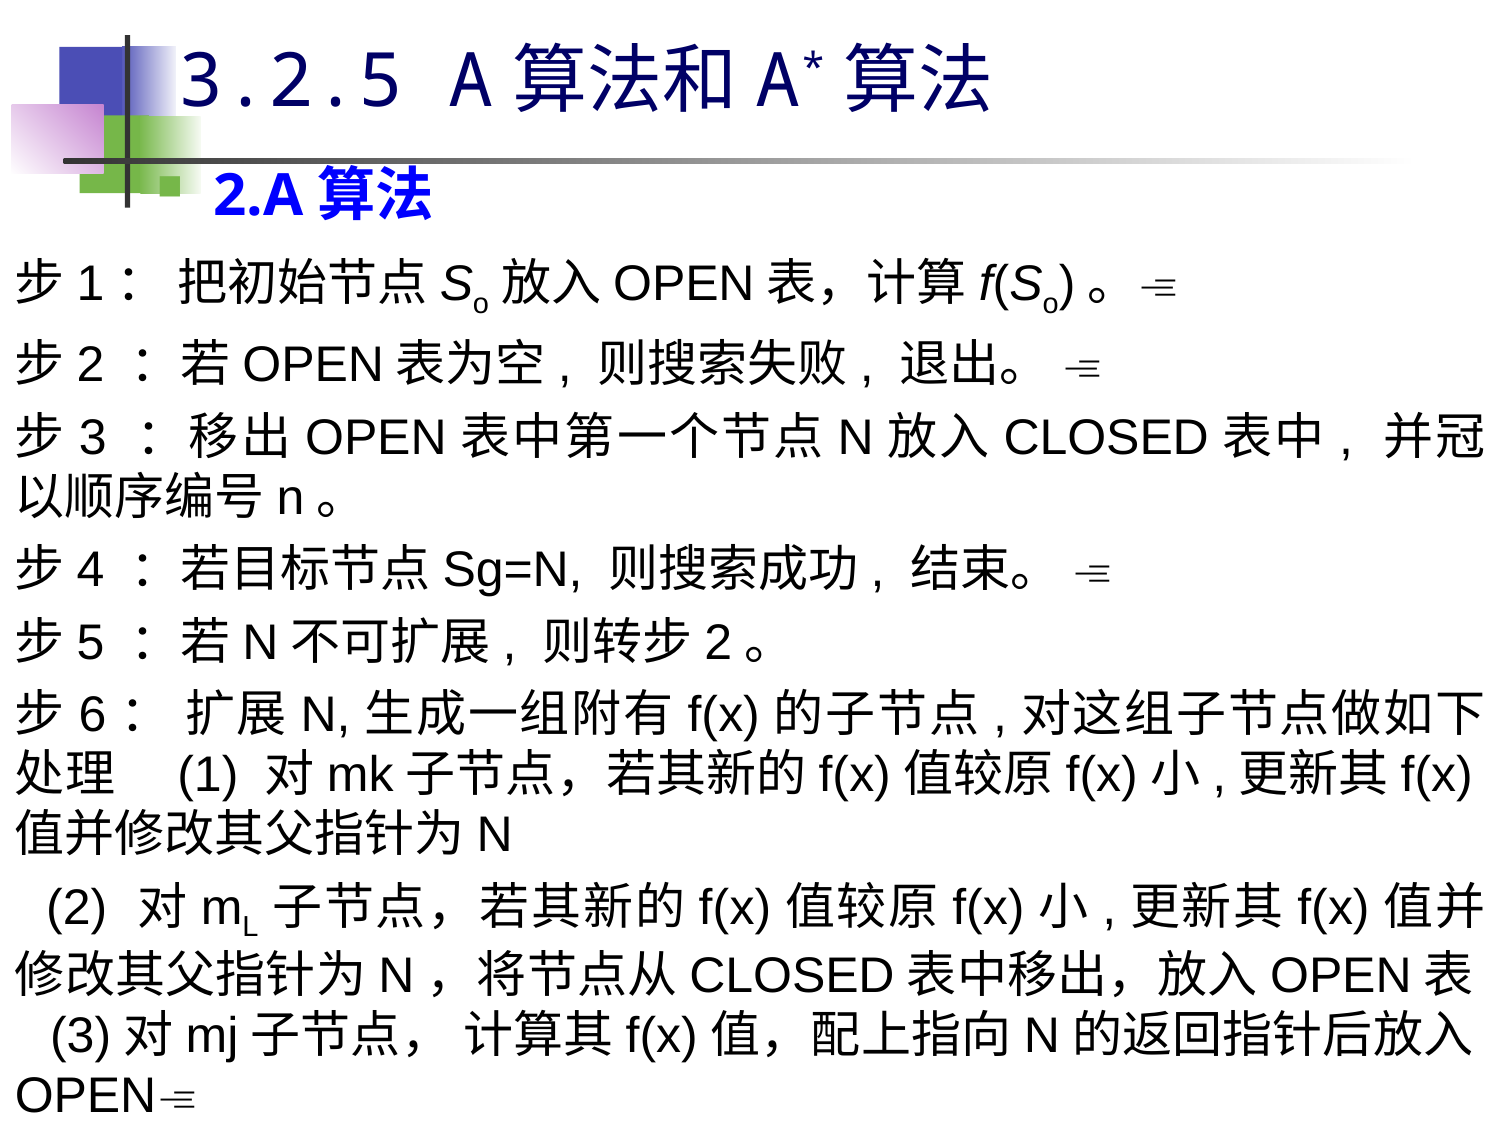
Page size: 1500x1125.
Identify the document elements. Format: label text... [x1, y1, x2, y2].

title 3.2.5 A算法和A*算法 [164, 6, 1443, 129]
list 2.A算法 [141, 149, 1482, 243]
text_box 步1： 把初始节点So放入OPEN表，计算f(So)。 步2 ：若OPEN表为空, 则搜索失败, 退出。  步3 ：移出OPEN表中第一个节点N放入CLOSED表中, 并冠以顺序编号n。 步4 ：若目标节点Sg=N, 则搜索成功, 结束。  步5 ：若N不可扩展, 则转步2。 步6： 扩展N,生成一组附有f(x)的子节点,对这组子节点做如下处理 (1) 对mk子节点，若其新的f(x)值较原f(x)小,更新其f(x)值并修改其父指针为N (2) 对mL子节点，若其新的f(x)值较原f(x)小,更新其f(x)值并修改其父指针为N，将节点从CLOSED表中移出，放入OPEN表 (3)对mj子节点， 计算其f(x)值，配上指向N的返回指针后放入OPEN (4)对OPEN表按f(x)值以升序排序, 转步2。 [0, 243, 1500, 1125]
